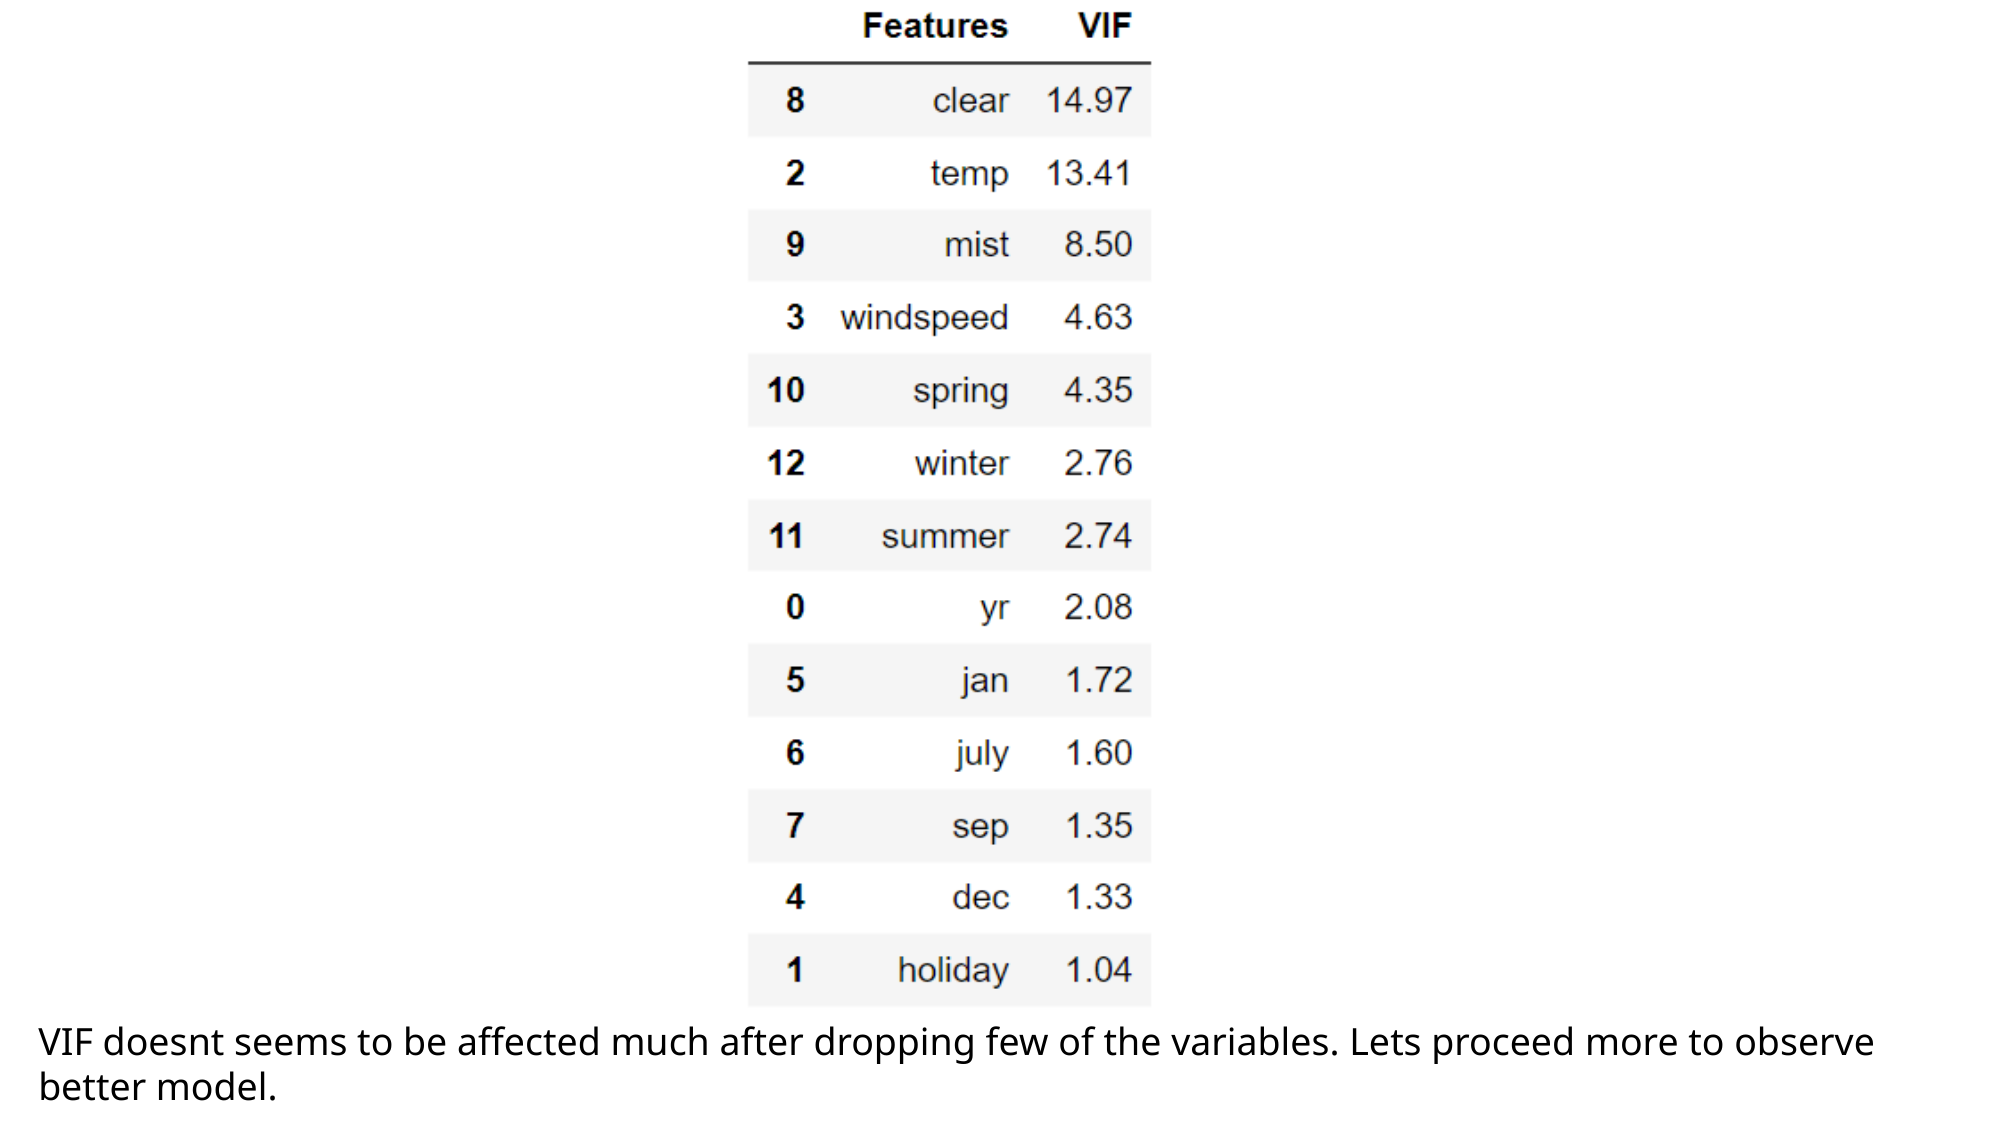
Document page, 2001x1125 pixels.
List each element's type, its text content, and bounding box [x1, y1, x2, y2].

picture [745, 0, 1205, 1011]
text_box VIF doesnt seems to be affected much after dropping few of the variables. Lets proceed more to observe better model. [23, 1010, 1977, 1116]
